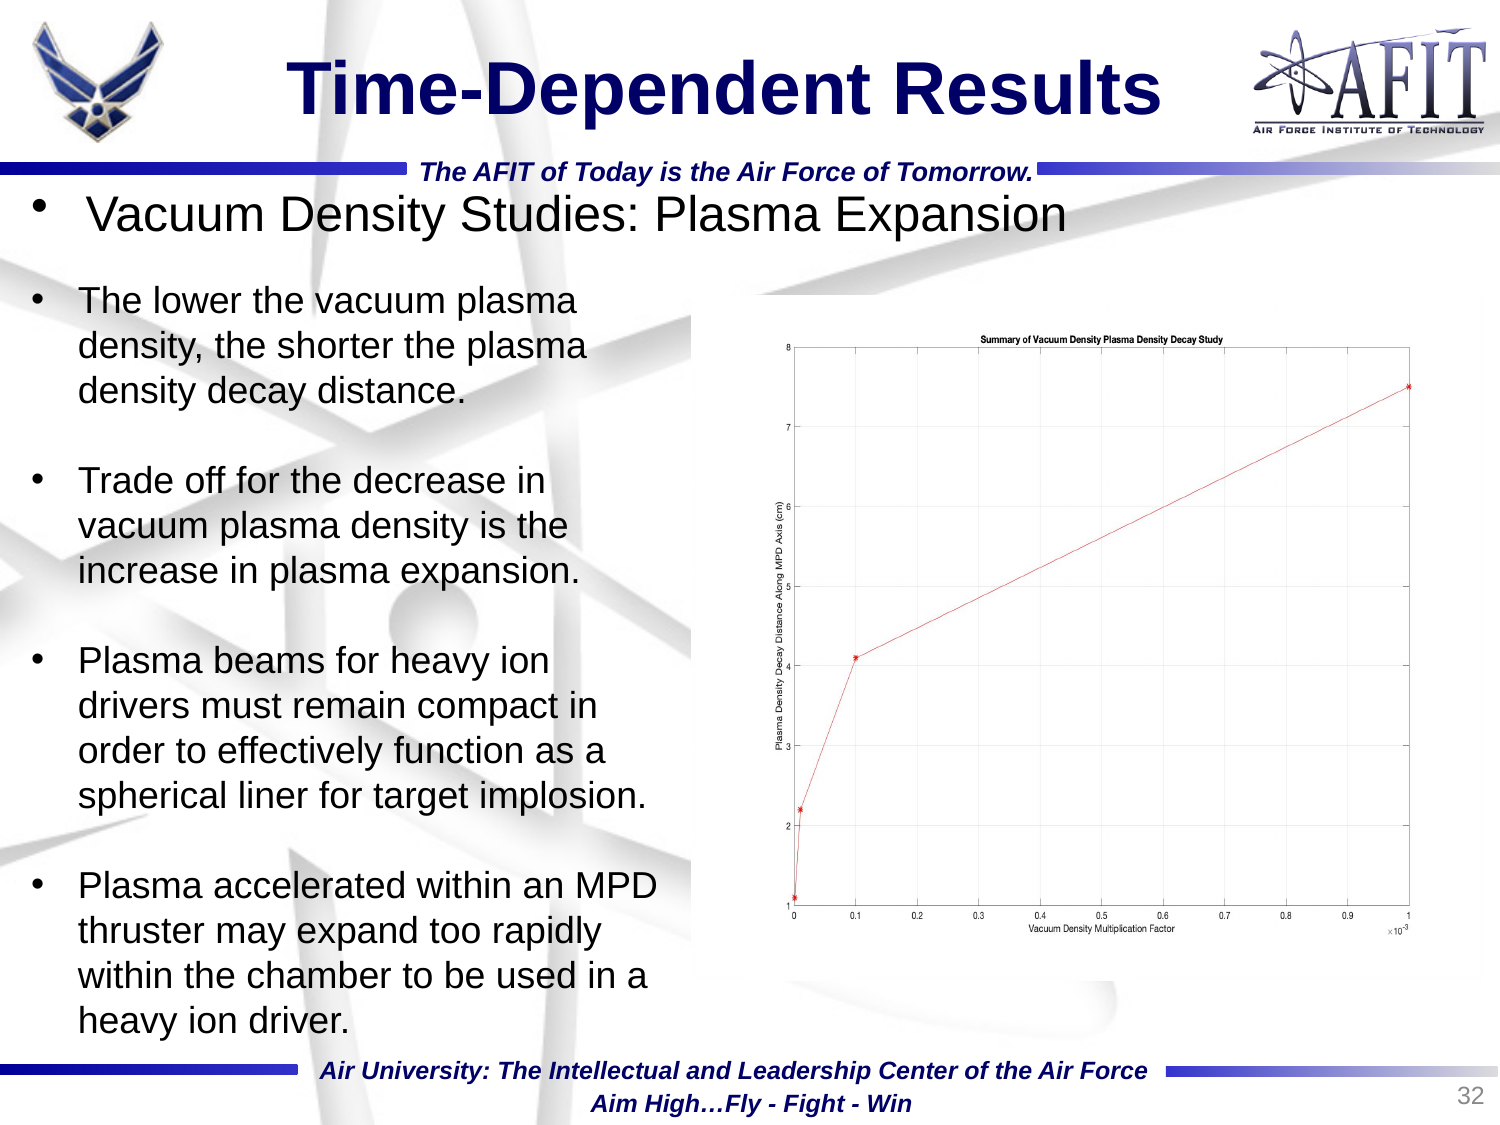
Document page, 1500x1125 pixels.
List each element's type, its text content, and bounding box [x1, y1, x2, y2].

picture [974, 169, 982, 174]
picture [0, 0, 87, 162]
picture [583, 169, 592, 174]
picture [1363, 0, 1500, 162]
list Vacuum Density Studies: Plasma Expansion [16, 174, 1292, 260]
picture [406, 169, 425, 174]
title Time-Dependent Results [87, 0, 1363, 169]
picture [428, 169, 438, 174]
picture [885, 169, 902, 174]
text_box The lower the vacuum plasma density, the shorter the plasma density decay distance. Trade off for the decrease in vacuum plasma density is the increase in plasma expansion. Plasma beams for heavy ion drivers must remain compact in order to effectively function as a spherical liner for target implosion. Plasma accelerated within an MPD thruster may expand too rapidly within the chamber to be used in a heavy ion driver. [16, 269, 682, 1049]
picture [820, 169, 828, 174]
picture [526, 169, 543, 174]
picture [672, 169, 692, 174]
picture [905, 169, 914, 174]
picture [787, 169, 801, 174]
picture [1025, 169, 1037, 174]
slide_number 32 [1149, 1065, 1500, 1125]
picture [830, 169, 842, 174]
picture [498, 169, 512, 174]
picture [620, 169, 632, 174]
picture [0, 174, 1500, 1125]
picture [515, 169, 523, 174]
picture [769, 169, 784, 174]
picture [729, 169, 742, 174]
picture [649, 169, 662, 174]
picture [563, 169, 580, 174]
picture [854, 169, 866, 174]
picture [465, 169, 479, 174]
